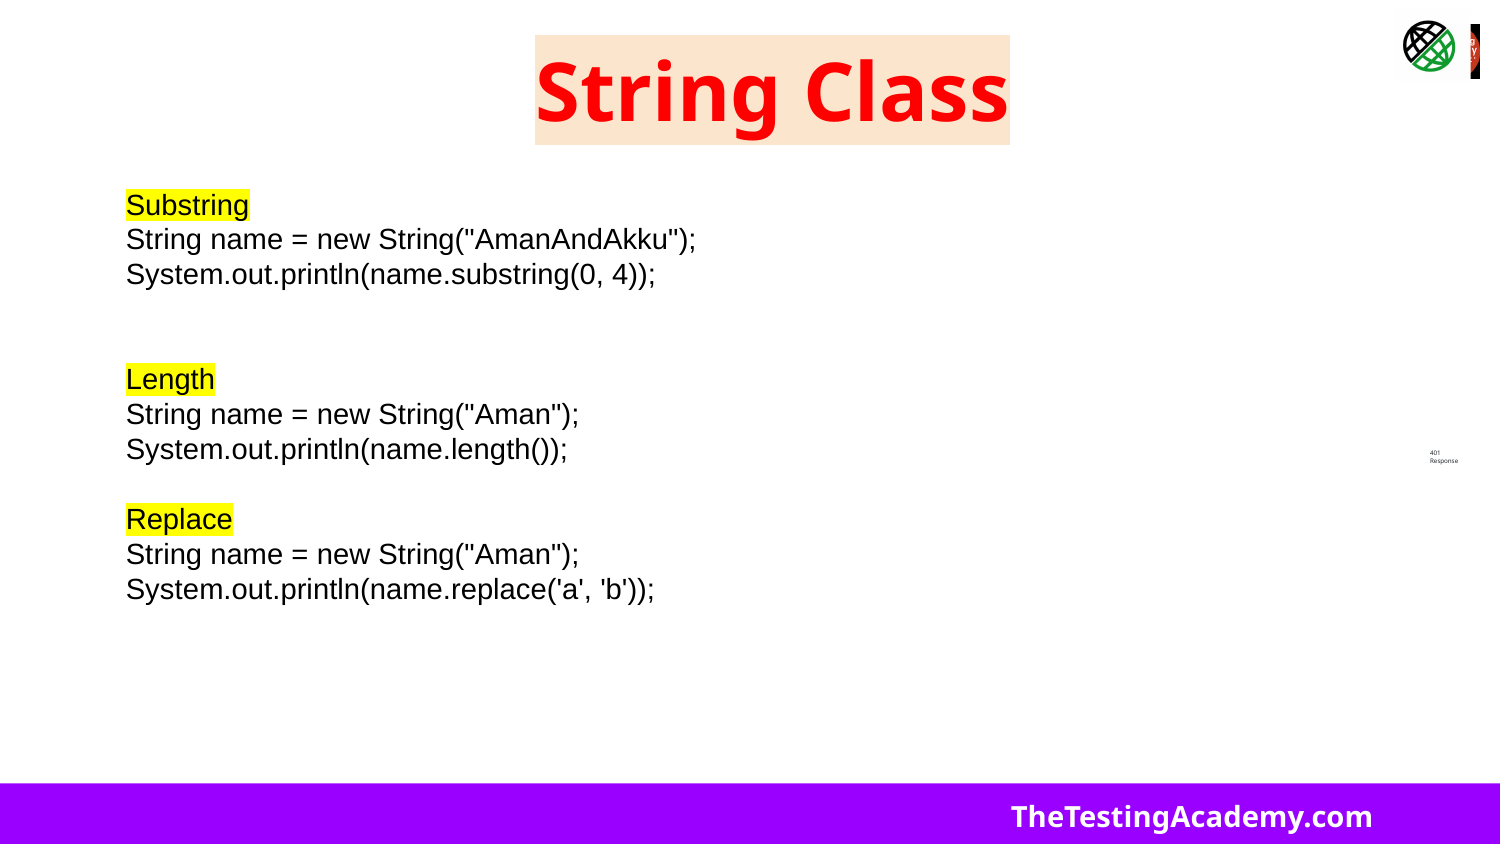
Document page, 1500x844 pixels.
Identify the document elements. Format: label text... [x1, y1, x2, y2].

text_box 401 Response [1415, 432, 1478, 521]
text_box String Class [136, 25, 1334, 153]
text_box Substring String name = new String("AmanAndAkku"); System.out.println(name.substring(0, 4)); Length String name = new String("Aman"); System.out.println(name.length()); Replace String name = new String("Aman"); System.out.println(name.replace('a', 'b')); [110, 170, 1389, 621]
picture [1393, 9, 1480, 82]
